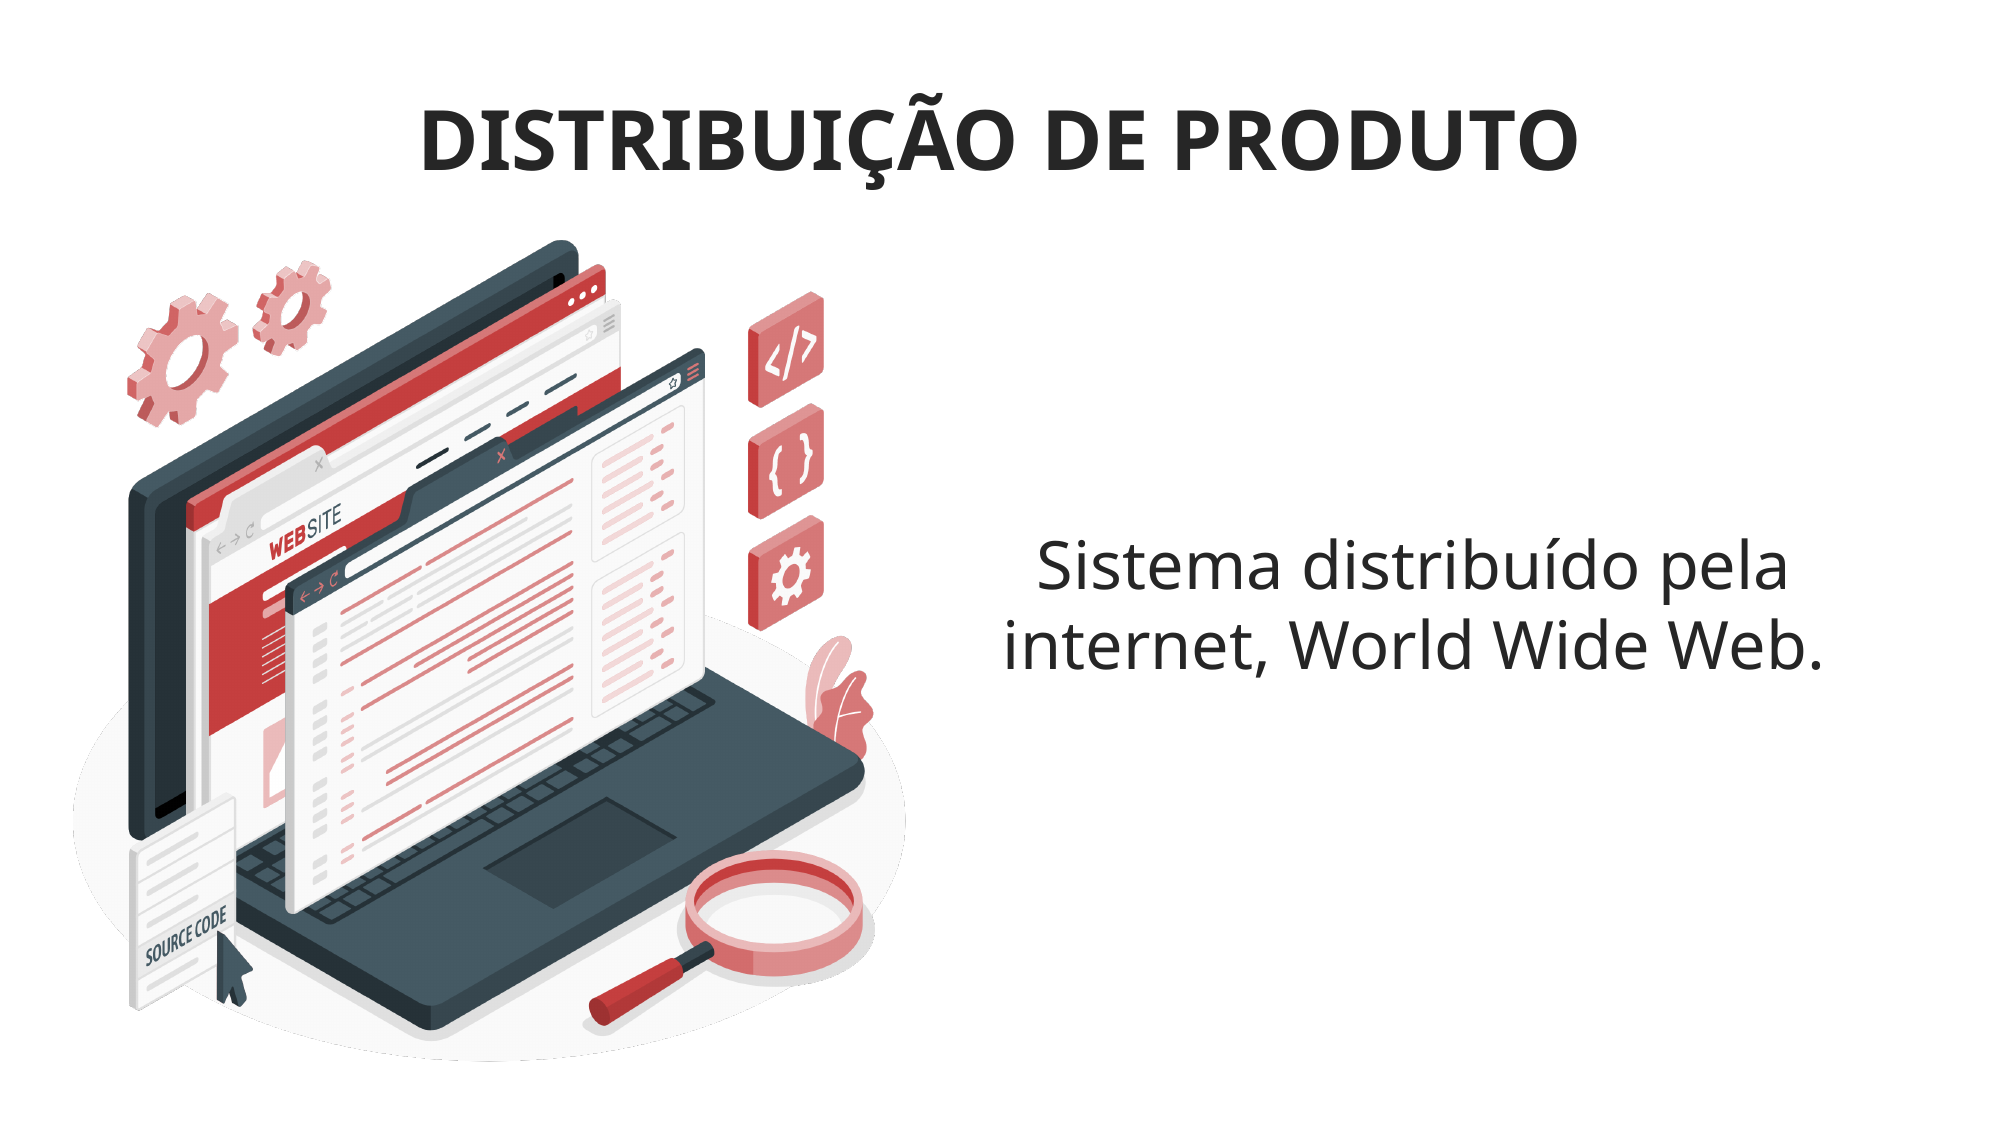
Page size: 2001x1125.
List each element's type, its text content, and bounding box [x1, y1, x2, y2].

picture [62, 220, 916, 1074]
text_box DISTRIBUIÇÃO DE PRODUTO [327, 79, 1673, 195]
text_box Sistema distribuído pela internet, World Wide Web. [916, 515, 1914, 690]
